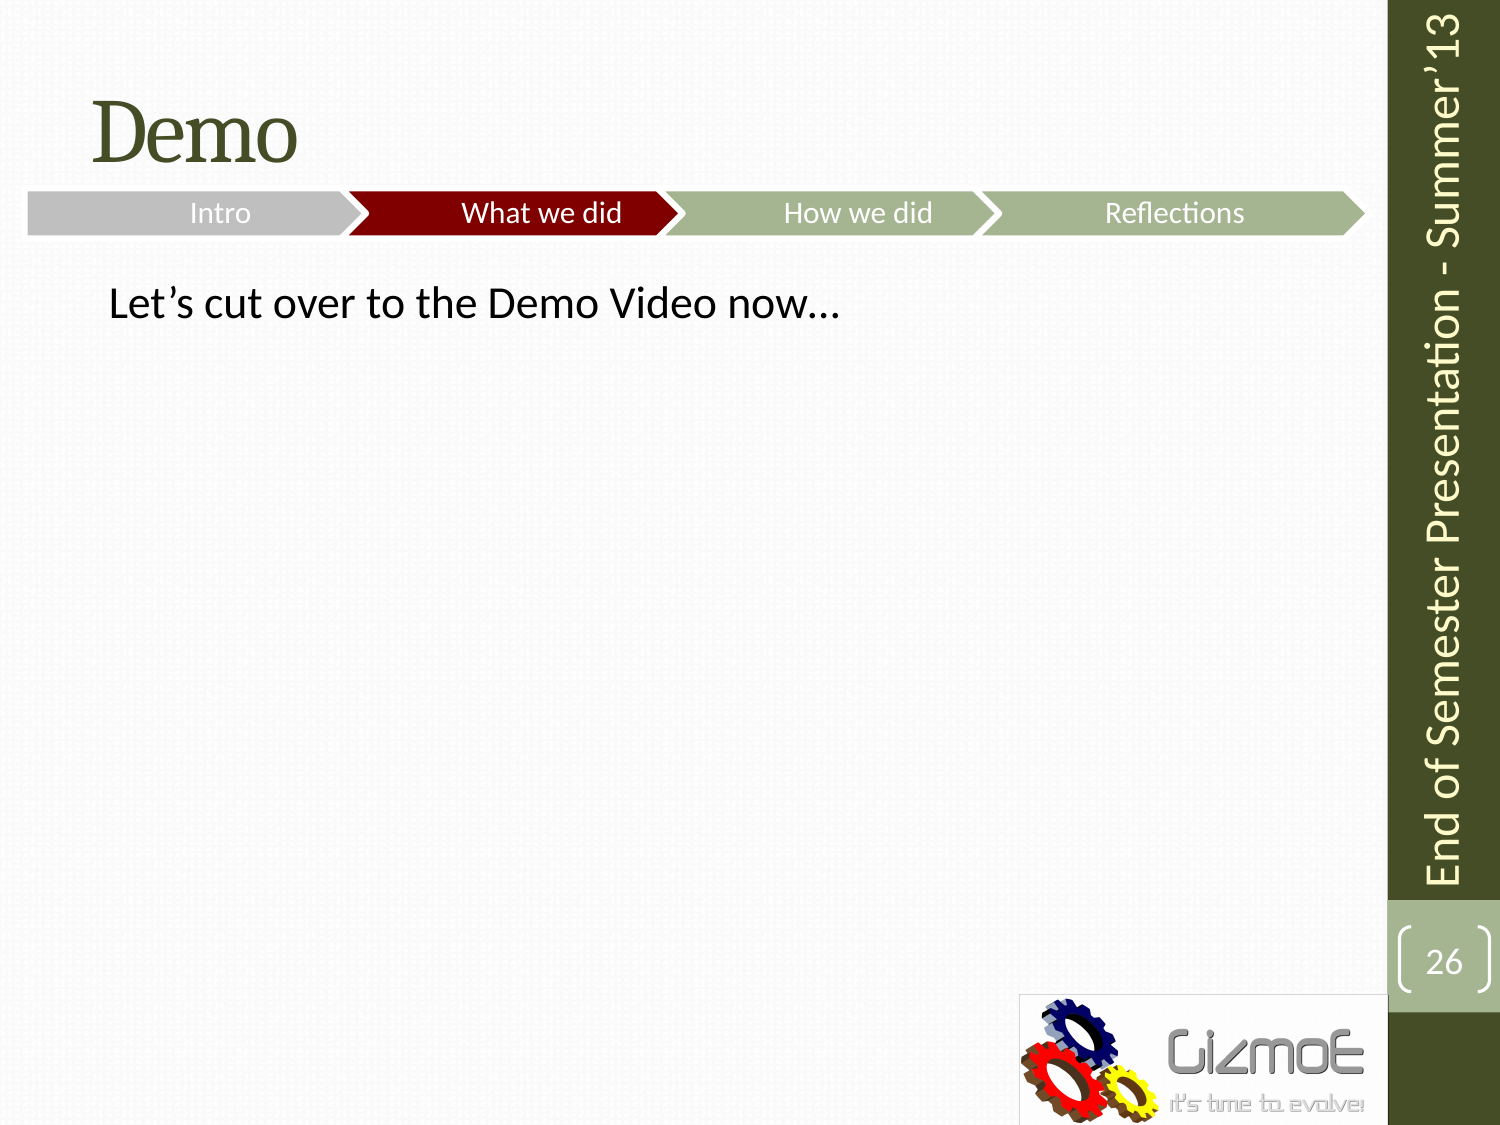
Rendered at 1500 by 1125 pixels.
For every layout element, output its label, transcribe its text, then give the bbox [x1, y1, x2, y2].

slide_number 25 [1397, 925, 1492, 994]
text_box Demo [75, 74, 1371, 179]
list Let’s cut over to the Demo Video now… [75, 265, 1325, 1095]
picture [1015, 991, 1392, 1125]
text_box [23, 187, 1371, 240]
slide_number End of Semester Presentation - Summer’13 [1408, 0, 1469, 904]
